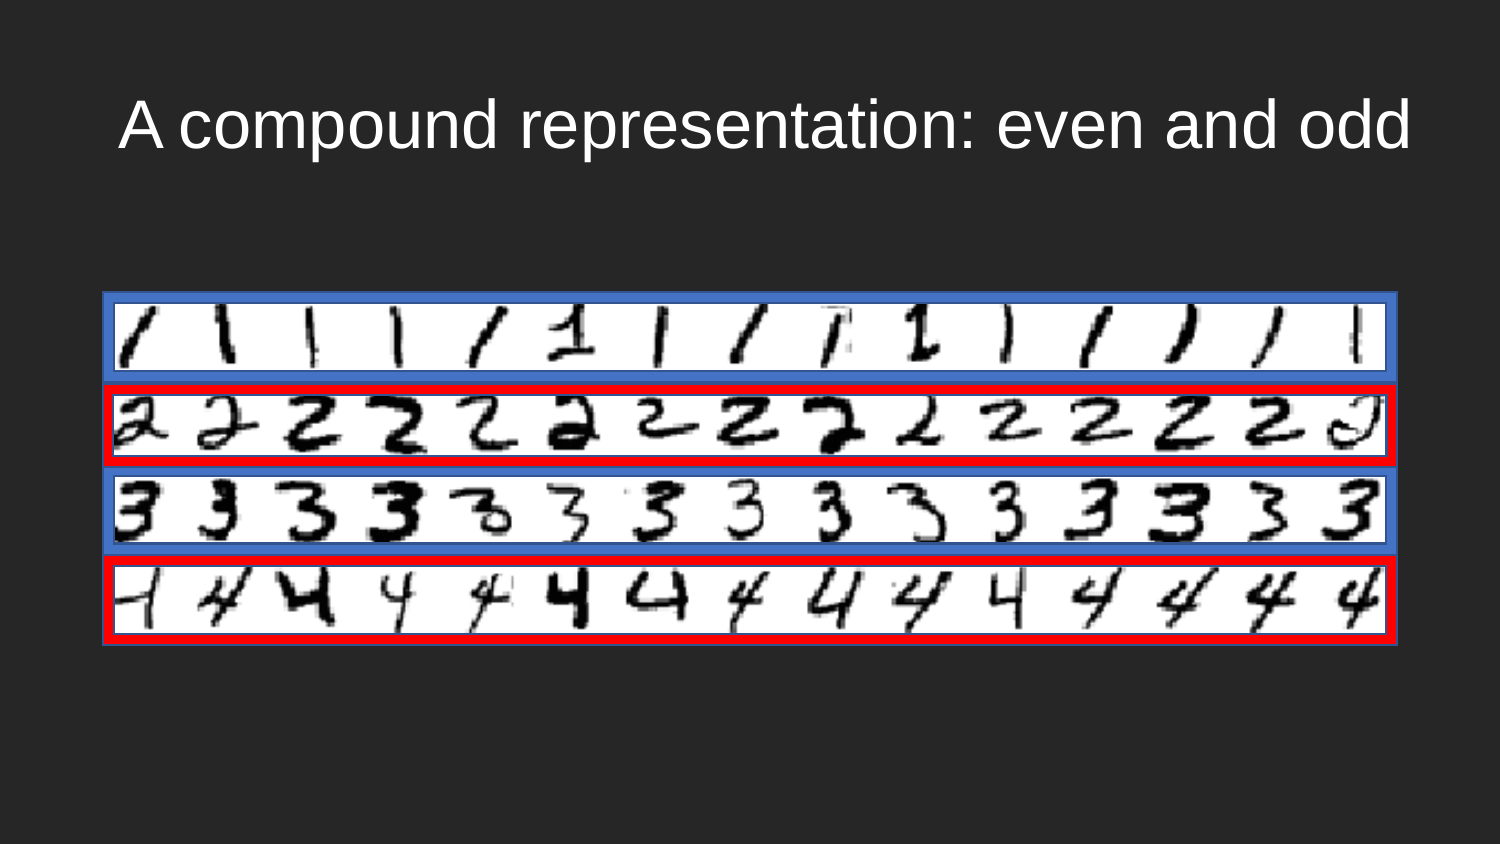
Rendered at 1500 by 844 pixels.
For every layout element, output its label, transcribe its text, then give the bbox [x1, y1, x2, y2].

picture [103, 292, 1394, 643]
text_box [102, 554, 1398, 646]
text_box [1394, 383, 1398, 468]
title A compound representation: even and odd [103, 44, 1450, 208]
text_box [1394, 468, 1398, 554]
text_box [102, 291, 1398, 383]
